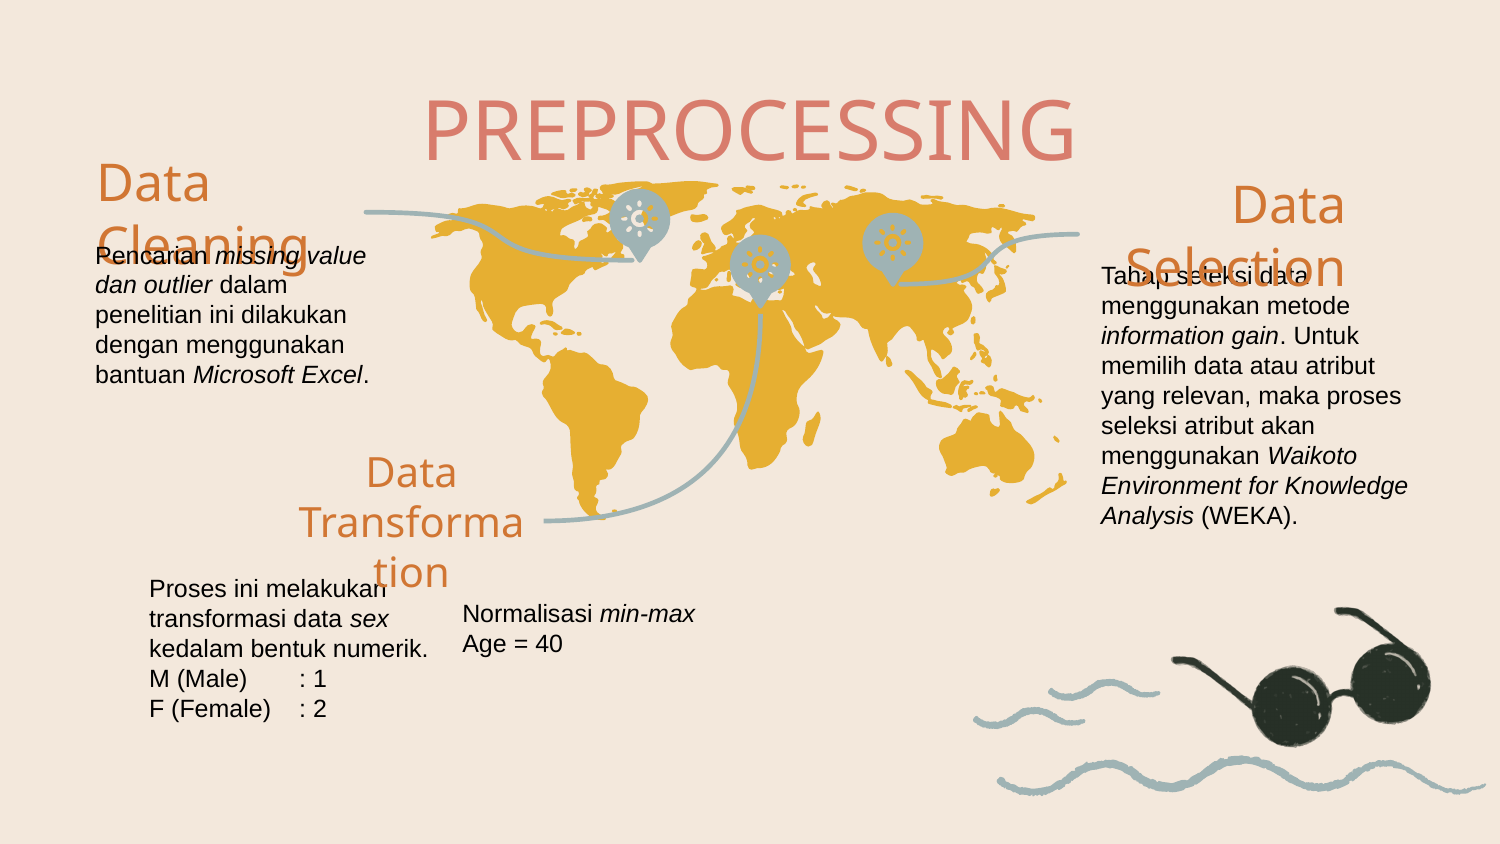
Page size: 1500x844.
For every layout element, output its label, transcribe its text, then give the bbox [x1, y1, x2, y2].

text_box [1249, 760, 1486, 795]
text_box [729, 234, 792, 315]
title PREPROCESSING [117, 87, 1383, 167]
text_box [609, 188, 671, 269]
text_box Tahap seleksi data menggunakan metode information gain. Untuk memilih data atau atribut yang relevan, maka proses seleksi atribut akan menggunakan Waikoto Environment for Knowledge Analysis (WEKA). [1085, 259, 1446, 530]
picture [1156, 583, 1451, 777]
text_box Data Cleaning [81, 166, 366, 228]
text_box Data Transformation [279, 475, 544, 567]
text_box Data Selection [1077, 188, 1362, 281]
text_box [900, 233, 1078, 285]
text_box [997, 760, 1217, 796]
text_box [365, 211, 633, 261]
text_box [862, 212, 924, 293]
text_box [430, 180, 1068, 521]
text_box Proses ini melakukan transformasi data sex kedalam bentuk numerik. M (Male) : 1 F (Female) : 2 [134, 566, 498, 728]
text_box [543, 313, 761, 522]
text_box Pencarian missing value dan outlier dalam penelitian ini dilakukan dengan menggunakan bantuan Microsoft Excel. [80, 228, 396, 400]
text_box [973, 679, 1160, 728]
